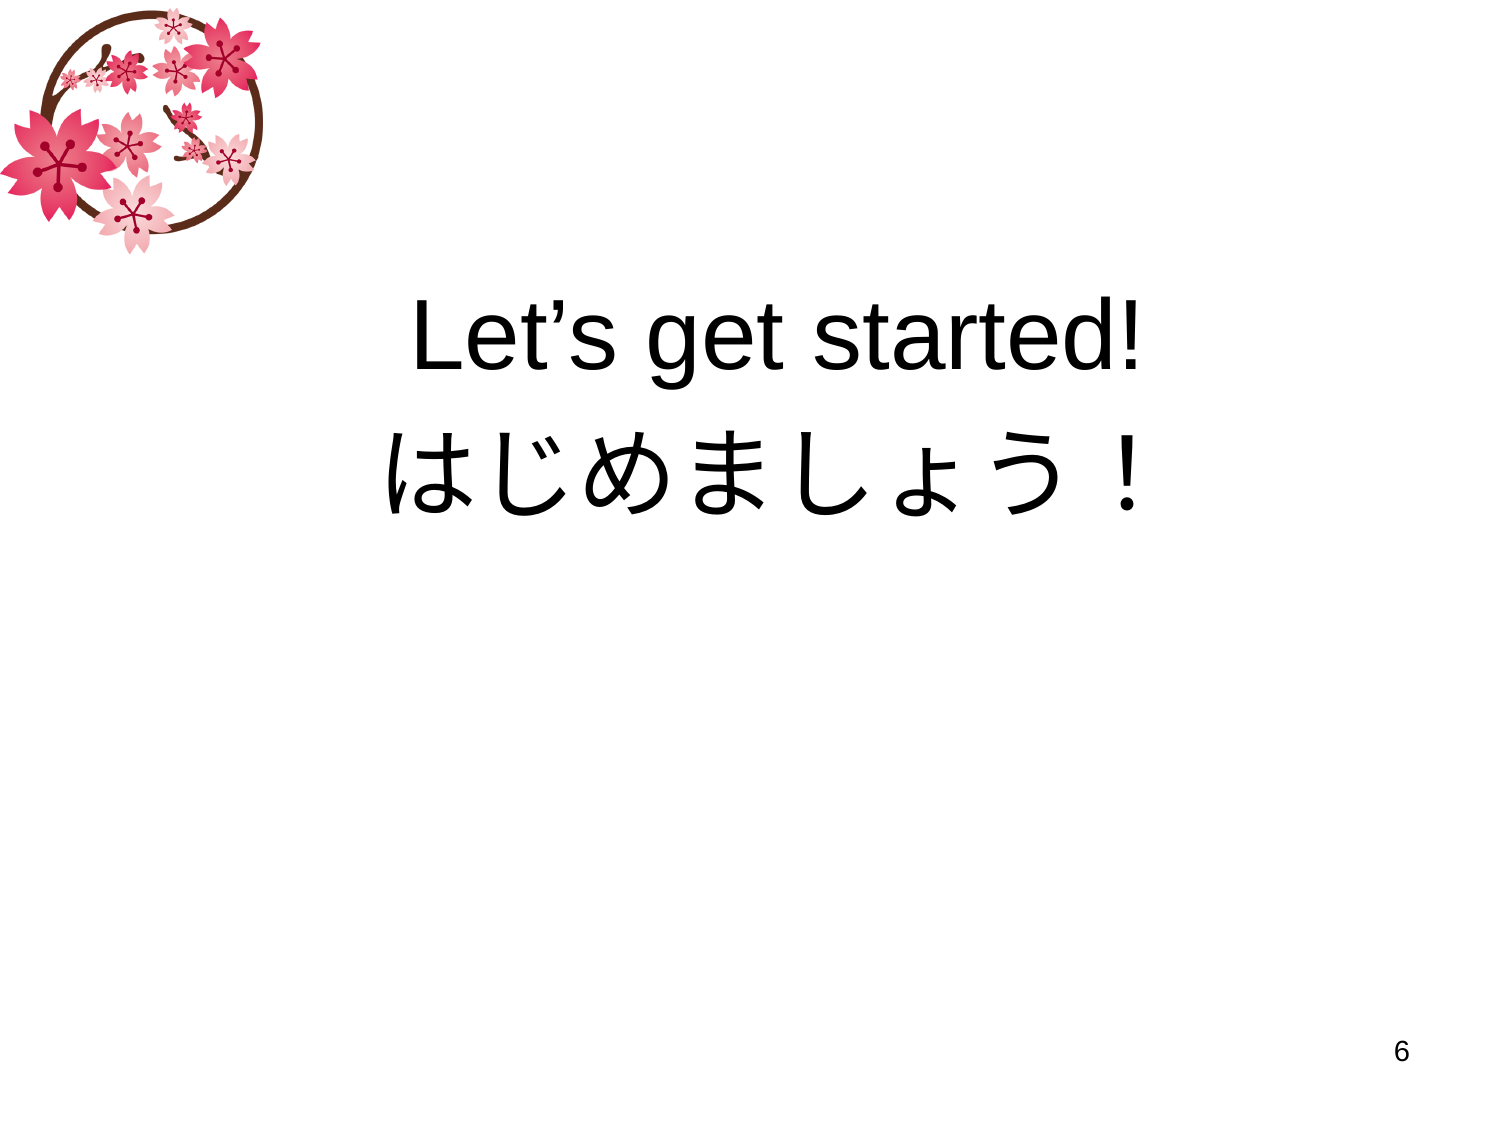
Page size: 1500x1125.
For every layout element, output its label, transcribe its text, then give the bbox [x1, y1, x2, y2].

list Let’s get started! はじめましょう！ [74, 262, 1480, 1006]
slide_number 6 [1074, 1024, 1426, 1103]
picture [0, 0, 263, 263]
